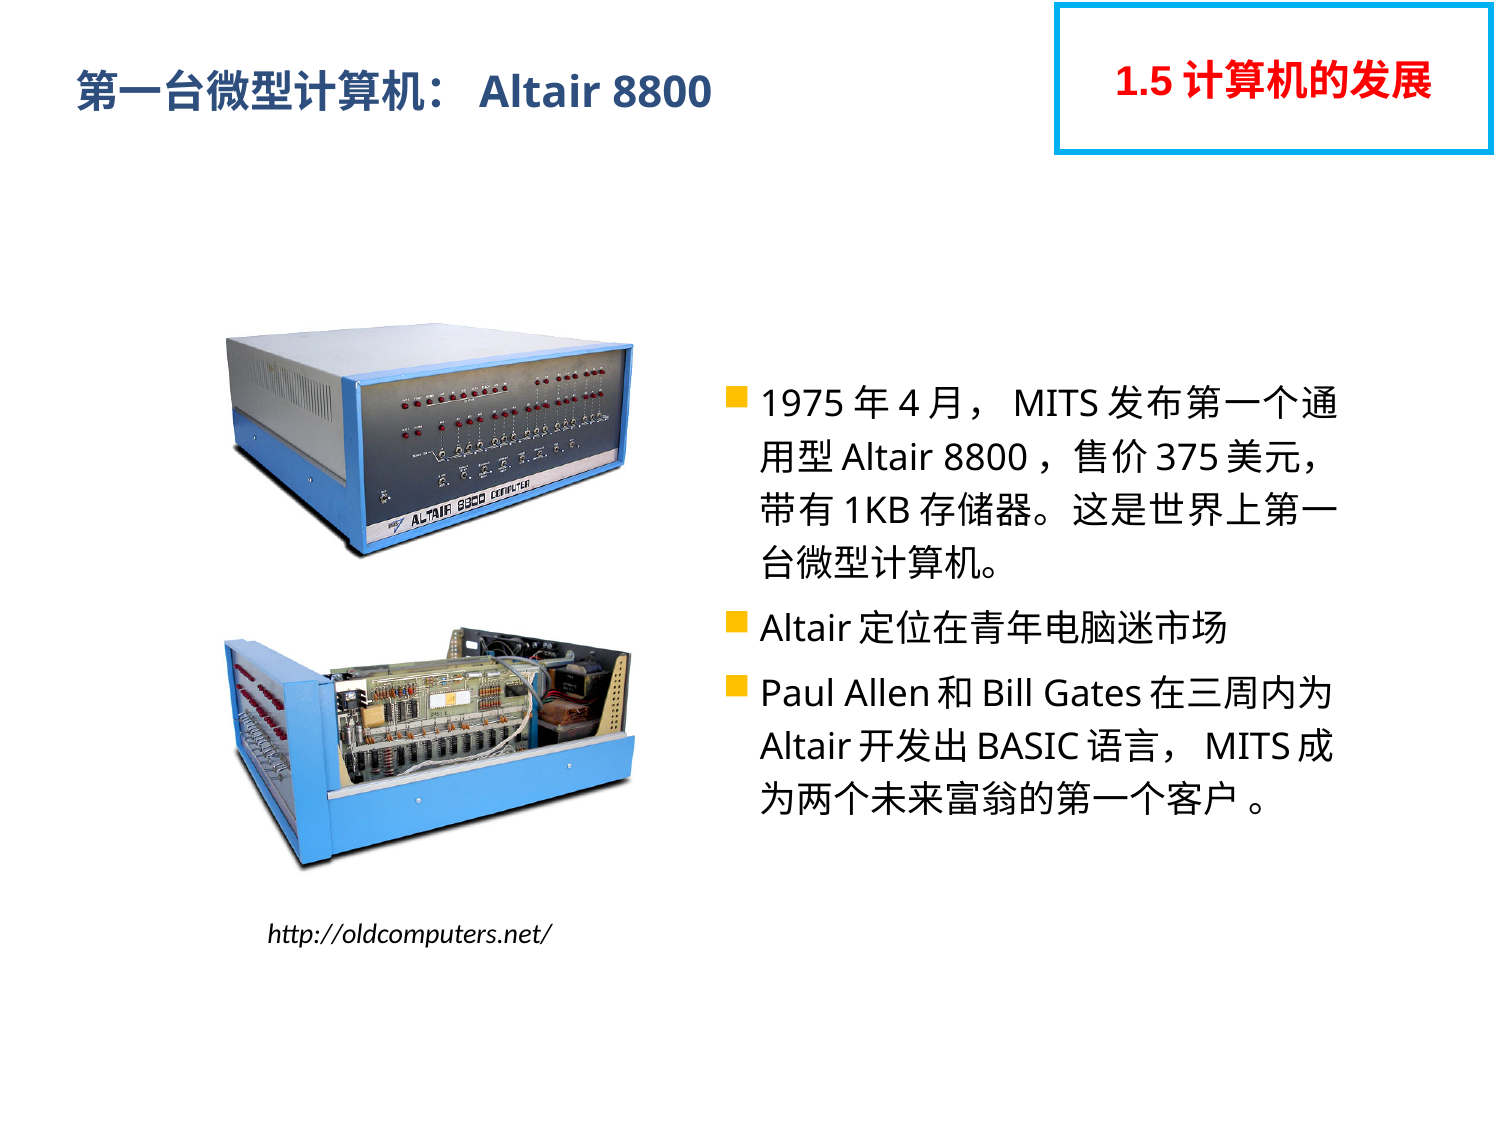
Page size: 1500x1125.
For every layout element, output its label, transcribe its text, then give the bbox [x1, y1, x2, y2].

title 第一台微型计算机：Altair 8800 [60, 42, 1057, 144]
text_box http://oldcomputers.net/ [252, 908, 568, 957]
picture [222, 624, 637, 873]
text_box 1.5计算机的发展 [1057, 5, 1492, 152]
picture [218, 314, 641, 563]
list 1975年4月，MITS发布第一个通用型Altair 8800，售价375美元，带有1KB存储器。这是世界上第一台微型计算机。 Altair定位在青年电脑迷市场 Paul Allen和Bill Gates在三周内为Altair开发出BASIC语言，MITS成为两个未来富翁的第一个客户 。 [708, 363, 1354, 886]
